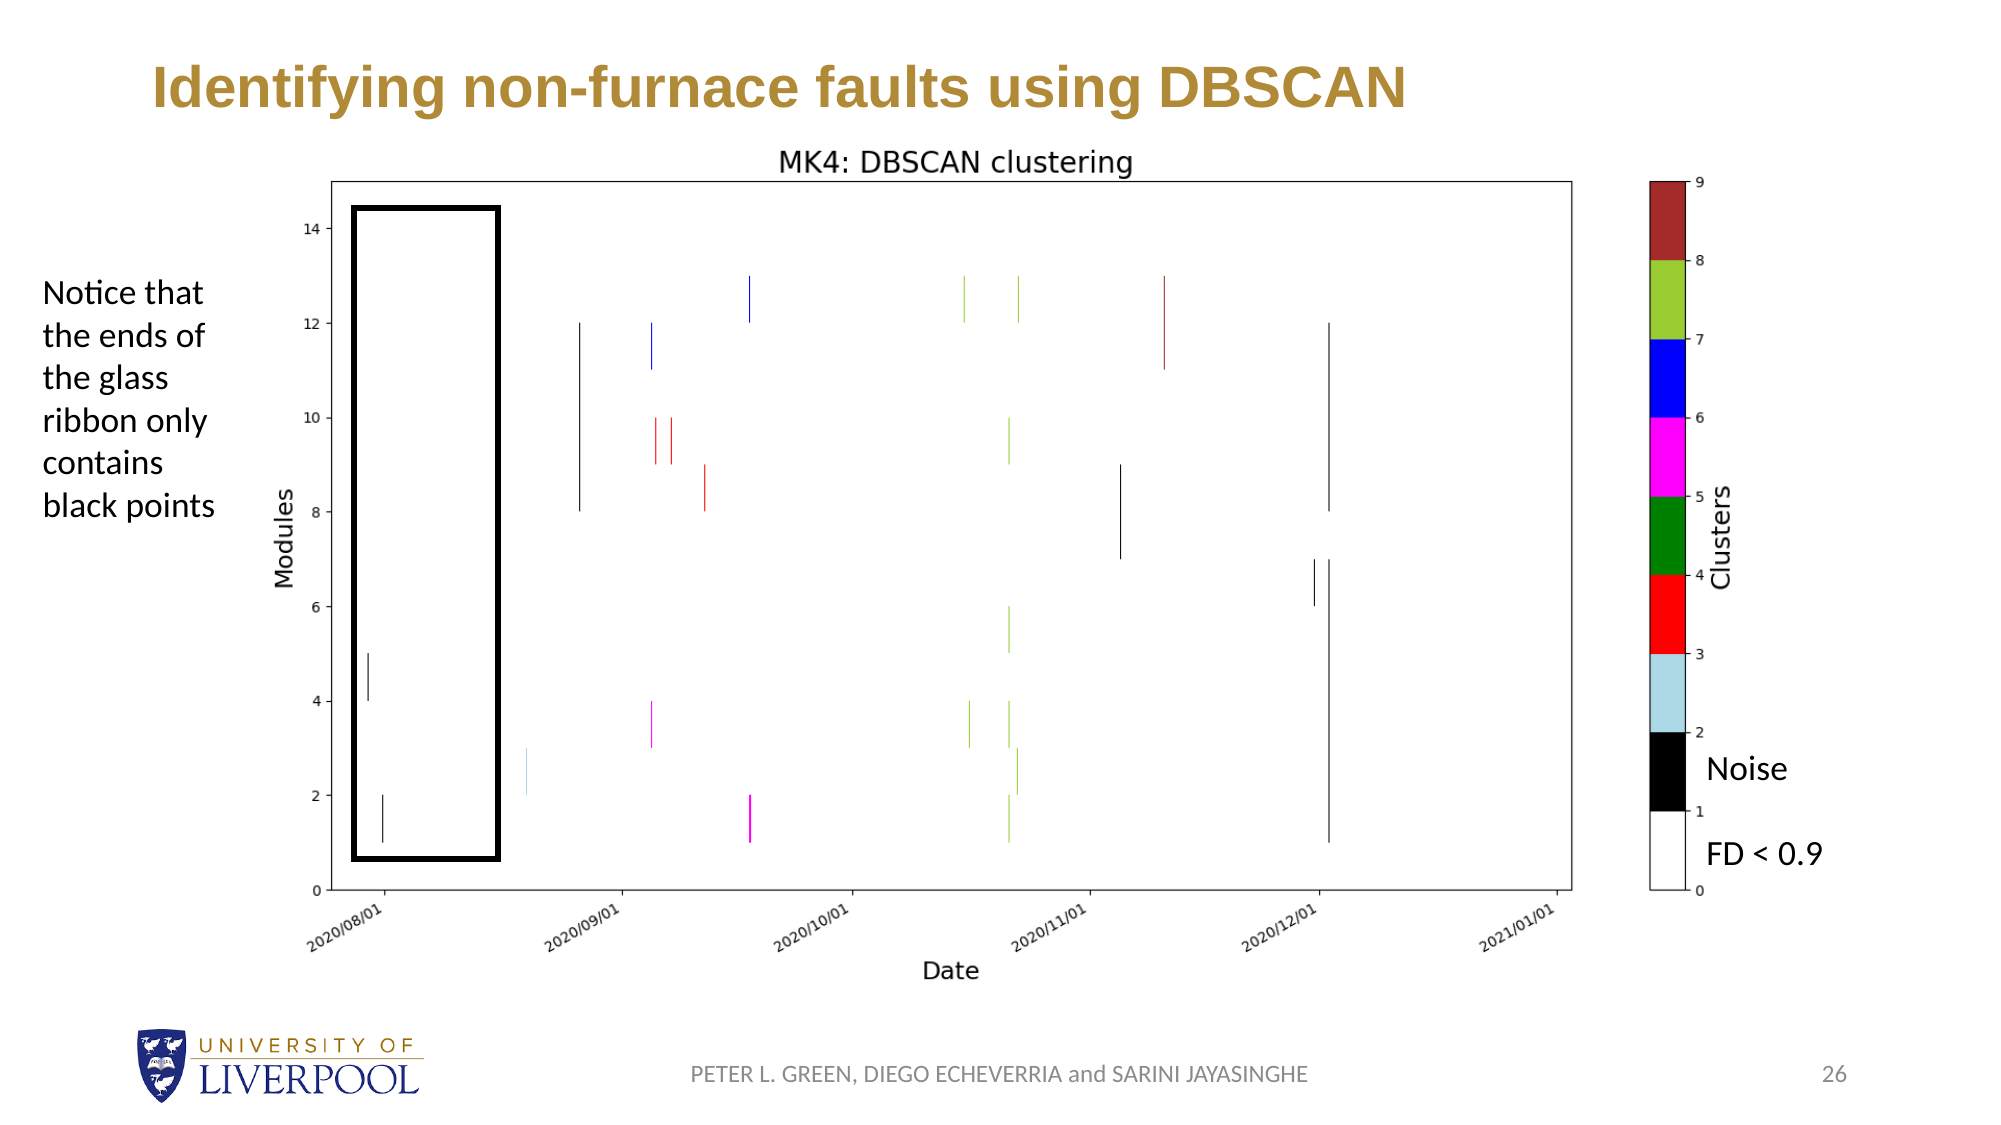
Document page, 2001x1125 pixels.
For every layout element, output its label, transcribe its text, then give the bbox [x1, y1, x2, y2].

slide_number 26 [1412, 1042, 1863, 1103]
picture [266, 144, 1734, 980]
text_box Notice that the ends of the glass ribbon only contains black points [27, 261, 248, 532]
text_box FD < 0.9 [1734, 823, 1873, 881]
footer PETER L. GREEN, DIEGO ECHEVERRIA and SARINI JAYASINGHE [662, 1042, 1338, 1103]
picture [137, 1029, 424, 1103]
text_box Noise [1734, 737, 1873, 796]
title Identifying non-furnace faults using DBSCAN [137, 59, 1863, 118]
